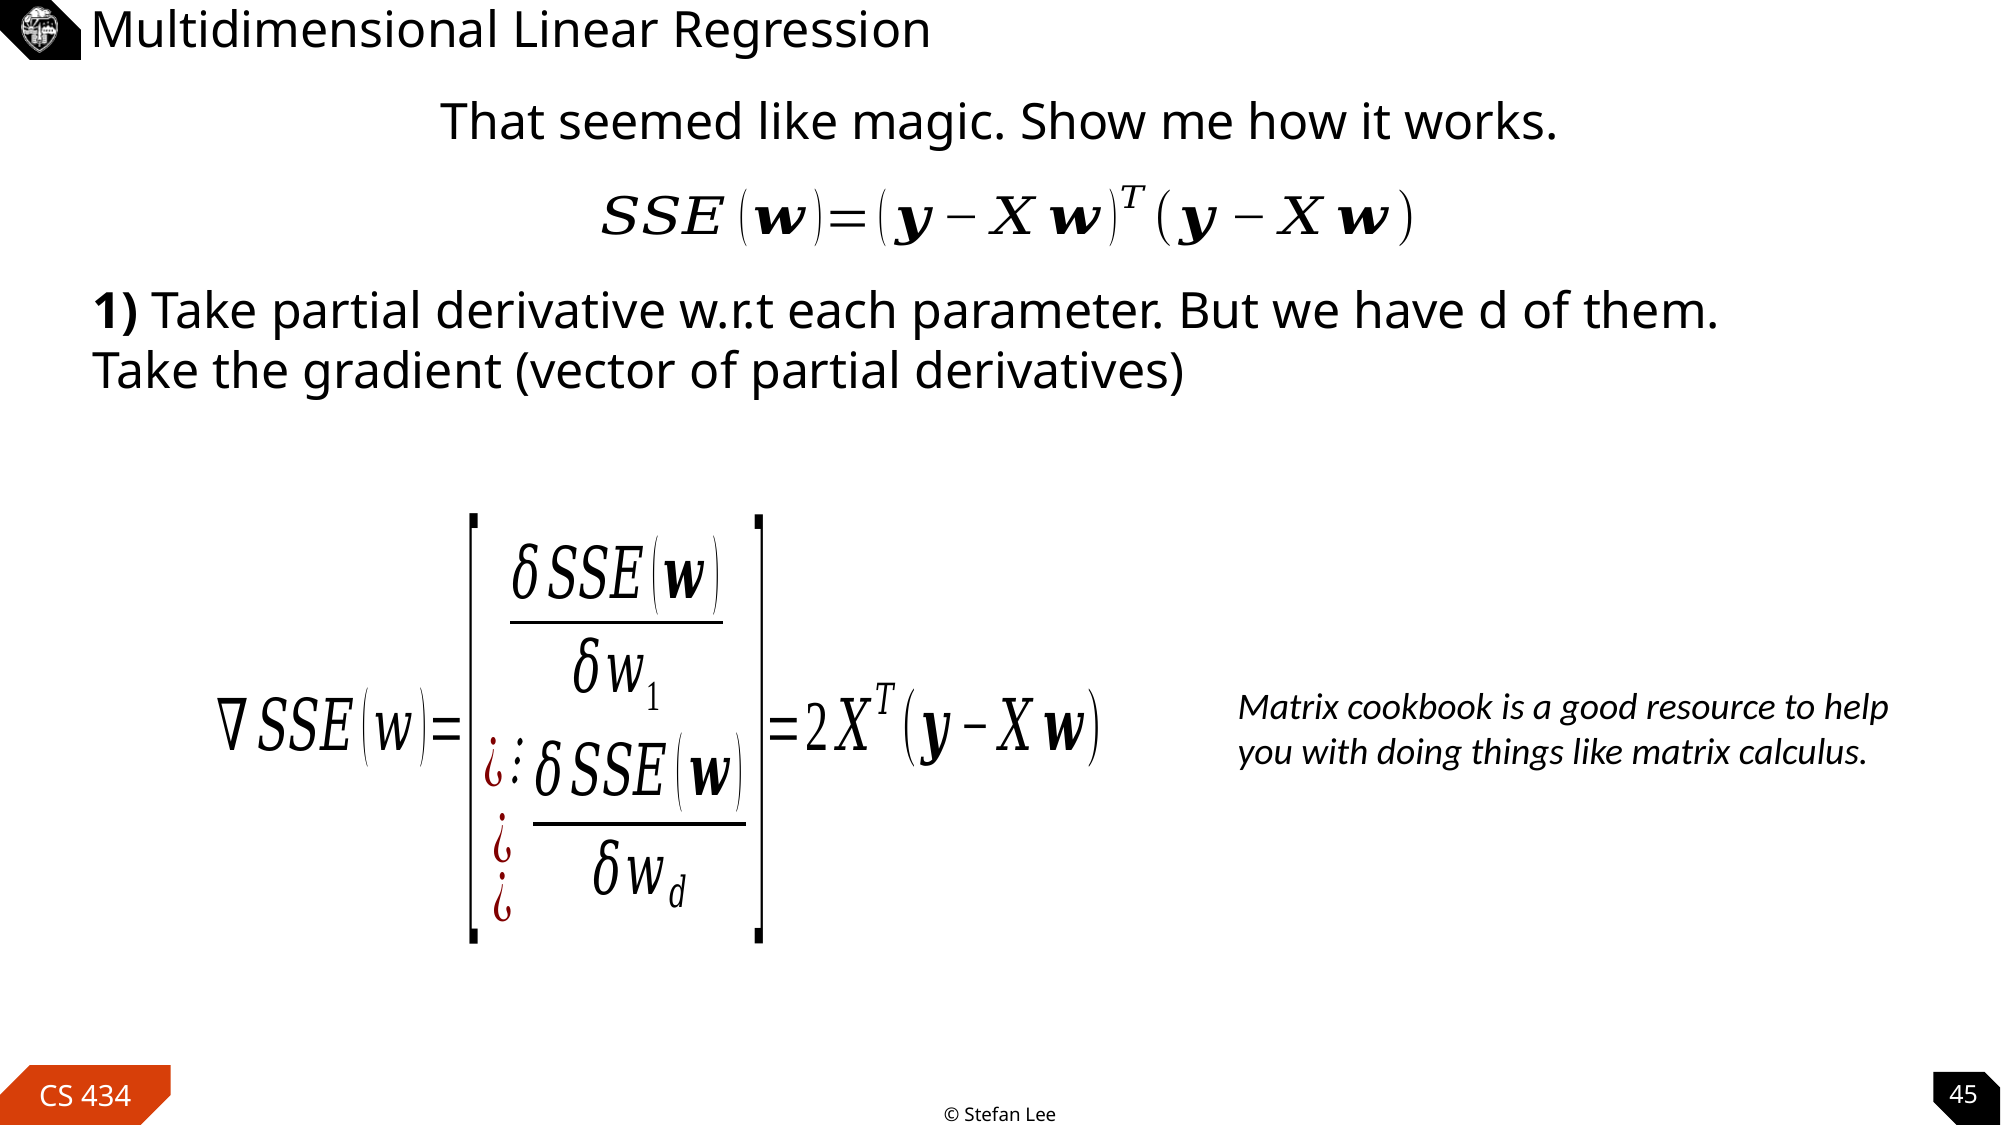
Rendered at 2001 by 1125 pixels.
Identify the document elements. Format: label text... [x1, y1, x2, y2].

slide_number 45 [1933, 1071, 1994, 1119]
text_box That seemed like magic. Show me how it works. [52, 81, 1948, 157]
text_box 1) Take partial derivative w.r.t each parameter. But we have d of them. Take the gradient (vector of partial derivatives) [78, 271, 1777, 406]
title Multidimensional Linear Regression [0, 1, 1699, 61]
text_box Matrix cookbook is a good resource to help you with doing things like matrix calculus. [1222, 674, 1915, 780]
